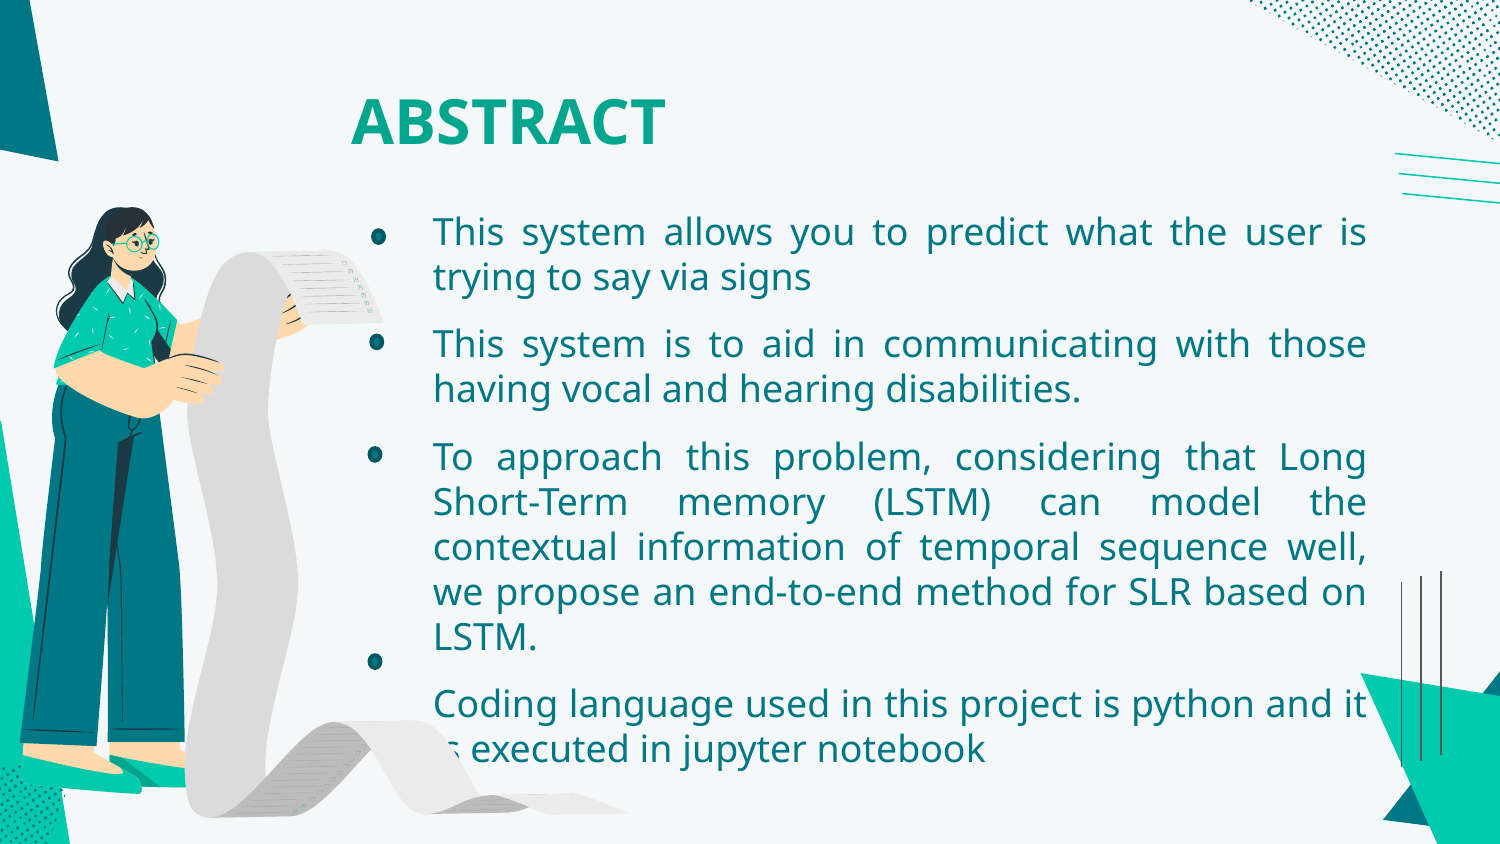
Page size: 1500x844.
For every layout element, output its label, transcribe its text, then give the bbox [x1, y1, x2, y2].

title ABSTRACT [336, 88, 1393, 152]
list This system allows you to predict what the user is trying to say via signs This system is to aid in communicating with those having vocal and hearing disabilities. To approach this problem, considering that Long Short-Term memory (LSTM) can model the contextual information of temporal sequence well, we propose an end-to-end method for SLR based on LSTM. Coding language used in this project is python and it is executed in jupyter notebook [392, 192, 1383, 763]
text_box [19, 206, 629, 818]
